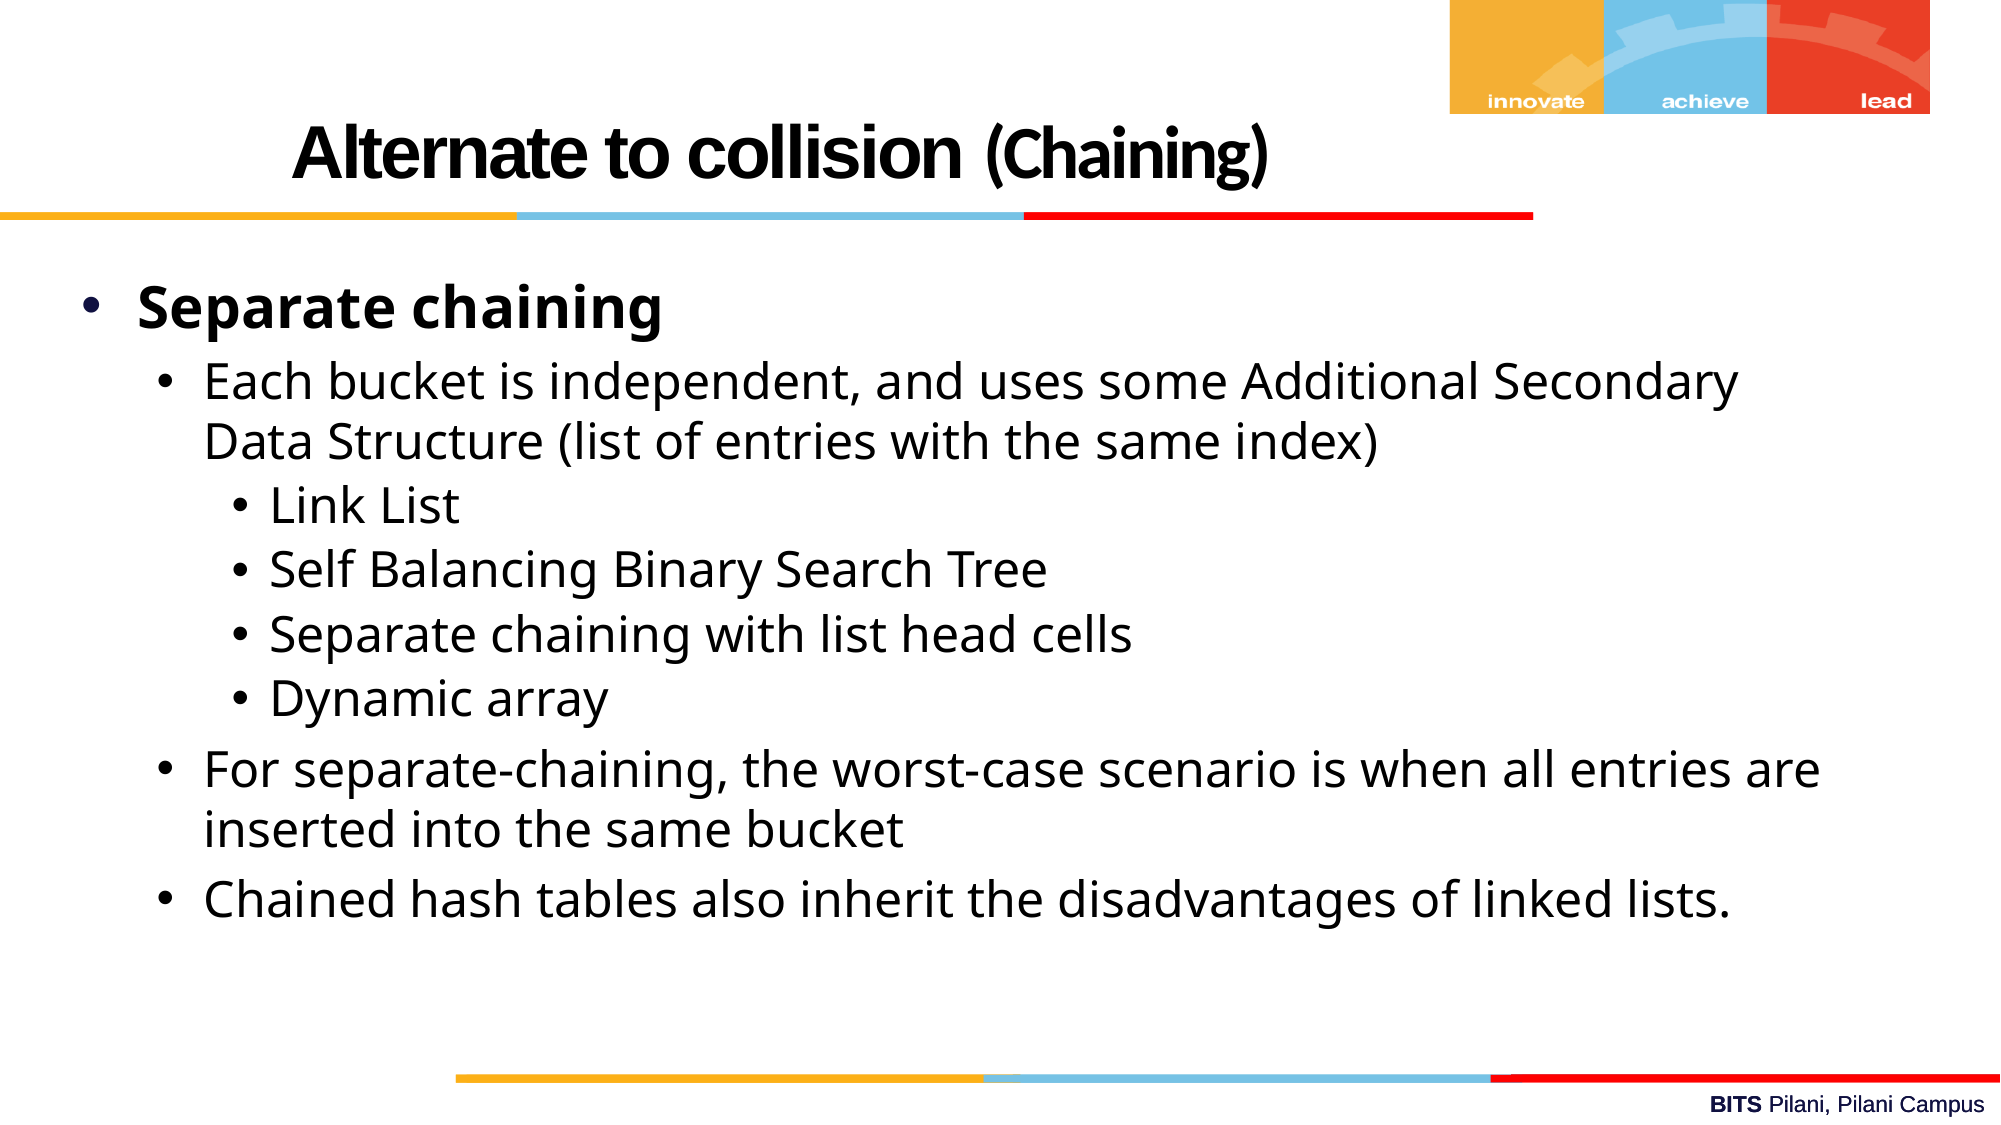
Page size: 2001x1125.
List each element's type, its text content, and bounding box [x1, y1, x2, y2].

picture [1449, 0, 1930, 114]
list Separate chaining Each bucket is independent, and uses some Additional Secondary Data Structure (list of entries with the same index) Link List Self Balancing Binary Search Tree Separate chaining with list head cells Dynamic array For separate-chaining, the worst-case scenario is when all entries are inserted into the same bucket Chained hash tables also inherit the disadvantages of linked lists. [66, 262, 1867, 1005]
list Alternate to collision (Chaining) [275, 62, 1750, 250]
